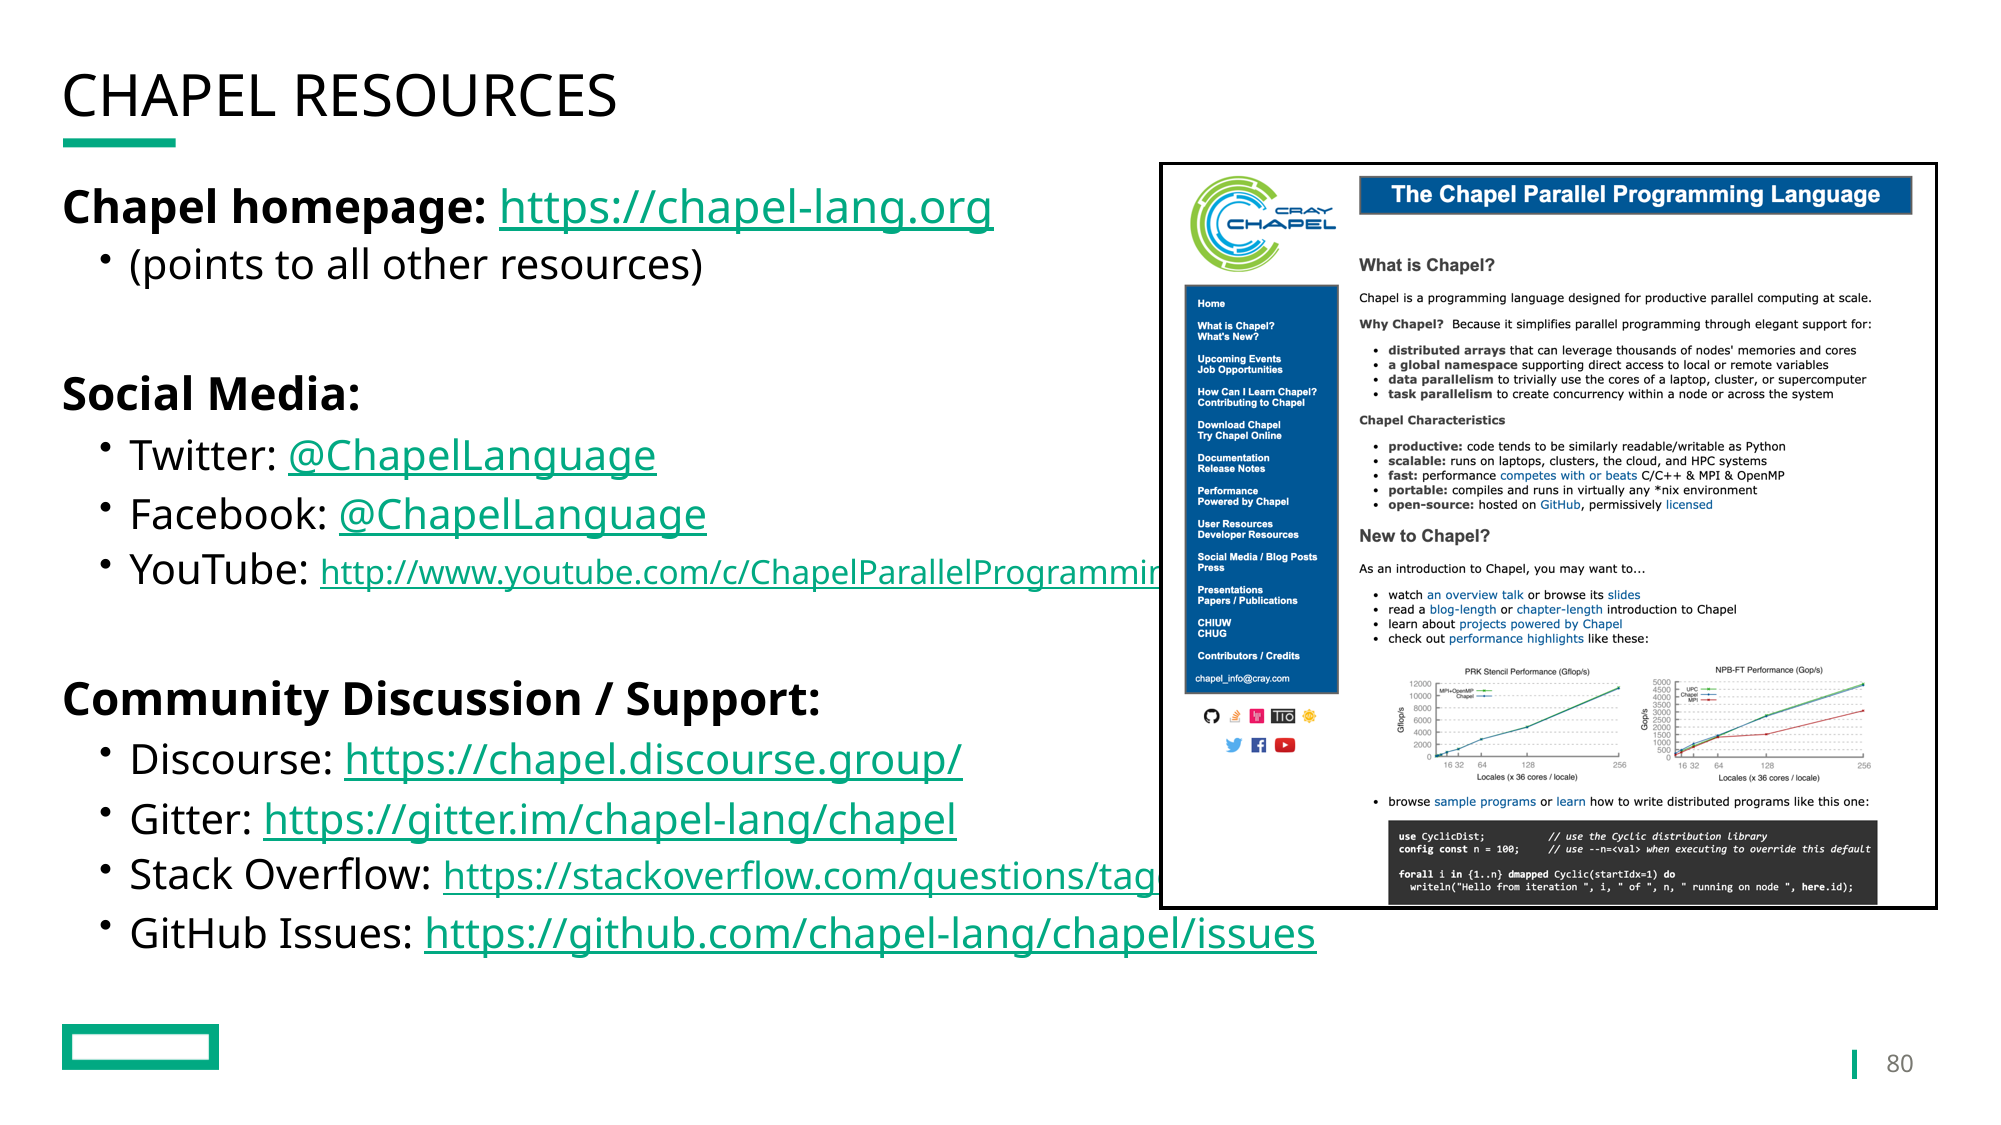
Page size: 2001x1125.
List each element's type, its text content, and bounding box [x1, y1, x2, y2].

title Chapel Resources [42, 60, 1927, 135]
picture [1852, 1043, 1857, 1079]
slide_number 80 [1837, 1033, 1950, 1094]
picture [1162, 164, 1936, 907]
picture [62, 1024, 219, 1070]
list Chapel homepage: https://chapel-lang.org (points to all other resources) Social Media: Twitter: @ChapelLanguage Facebook: @ChapelLanguage YouTube: http://www.youtube.com/c/ChapelParallelProgrammingLanguage Community Discussion / Support: Discourse: https://chapel.discourse.group/ Gitter: https://gitter.im/chapel-lang/chapel Stack Overflow: https://stackoverflow.com/questions/tagged/chapel GitHub Issues: https://github.com/chapel-lang/chapel/issues [42, 159, 1942, 1005]
